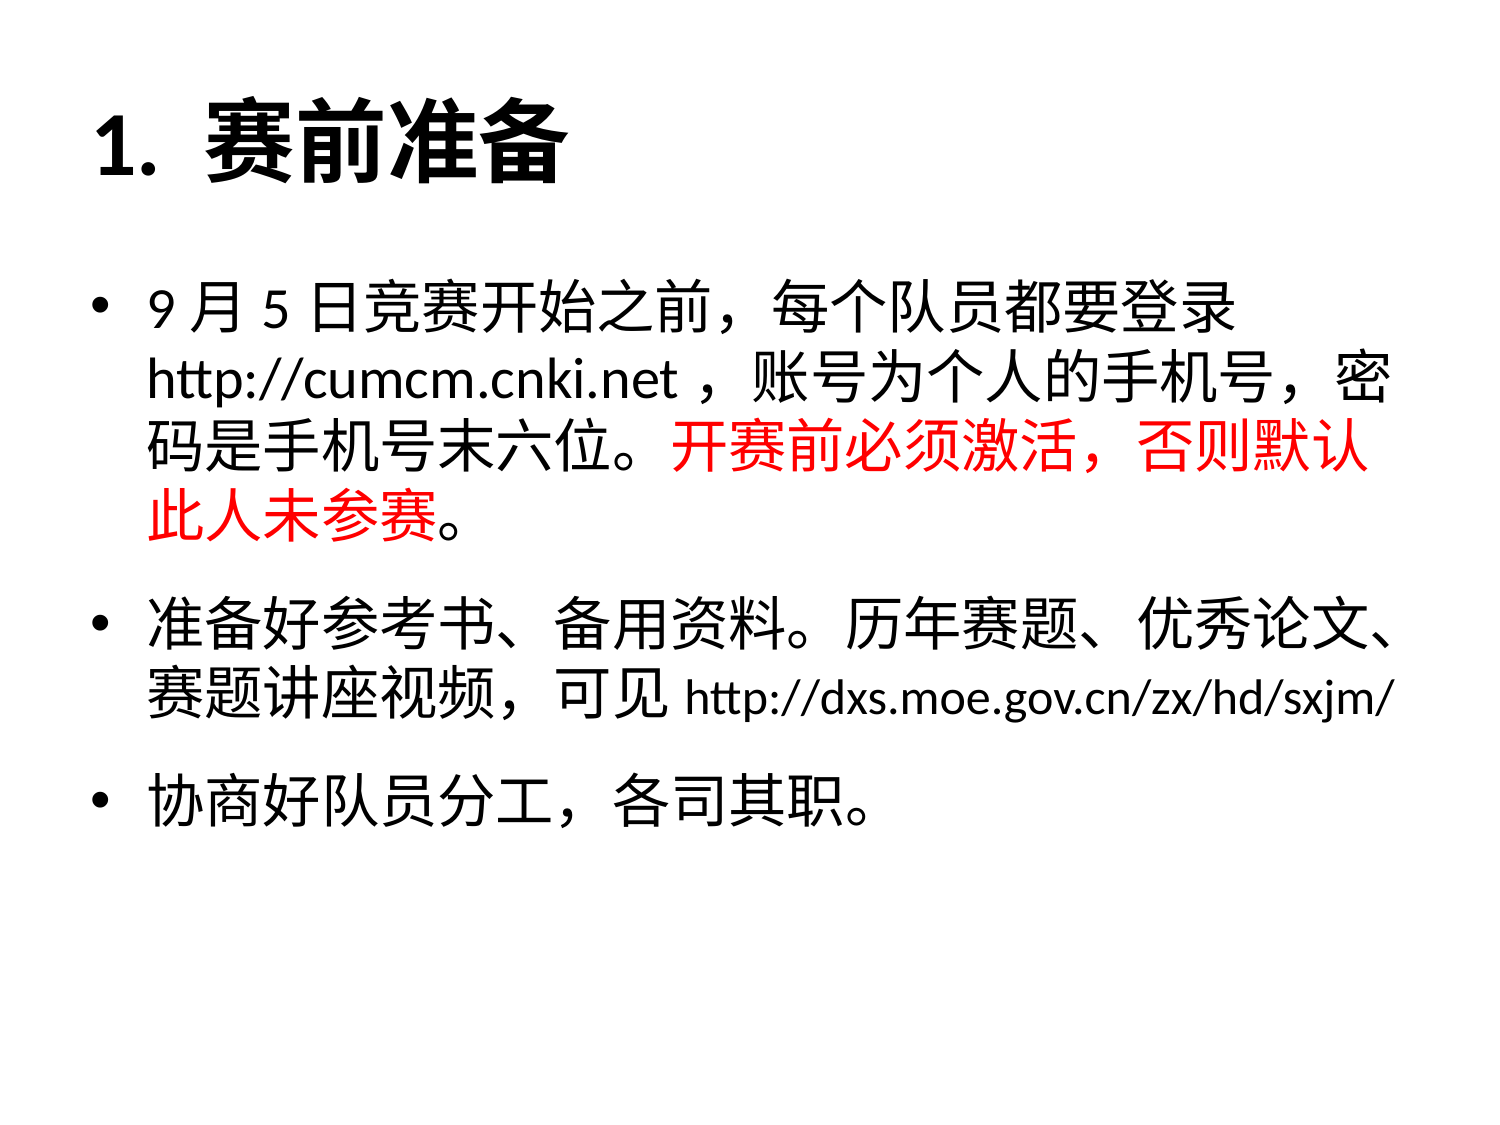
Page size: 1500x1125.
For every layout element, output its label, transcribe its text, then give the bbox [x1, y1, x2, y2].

title 1. 赛前准备 [75, 45, 1425, 233]
list 9月5日竞赛开始之前，每个队员都要登录http://cumcm.cnki.net，账号为个人的手机号，密码是手机号末六位。开赛前必须激活，否则默认此人未参赛。 准备好参考书、备用资料。历年赛题、优秀论文、赛题讲座视频，可见http://dxs.moe.gov.cn/zx/hd/sxjm/ 协商好队员分工，各司其职。 [75, 262, 1425, 1005]
